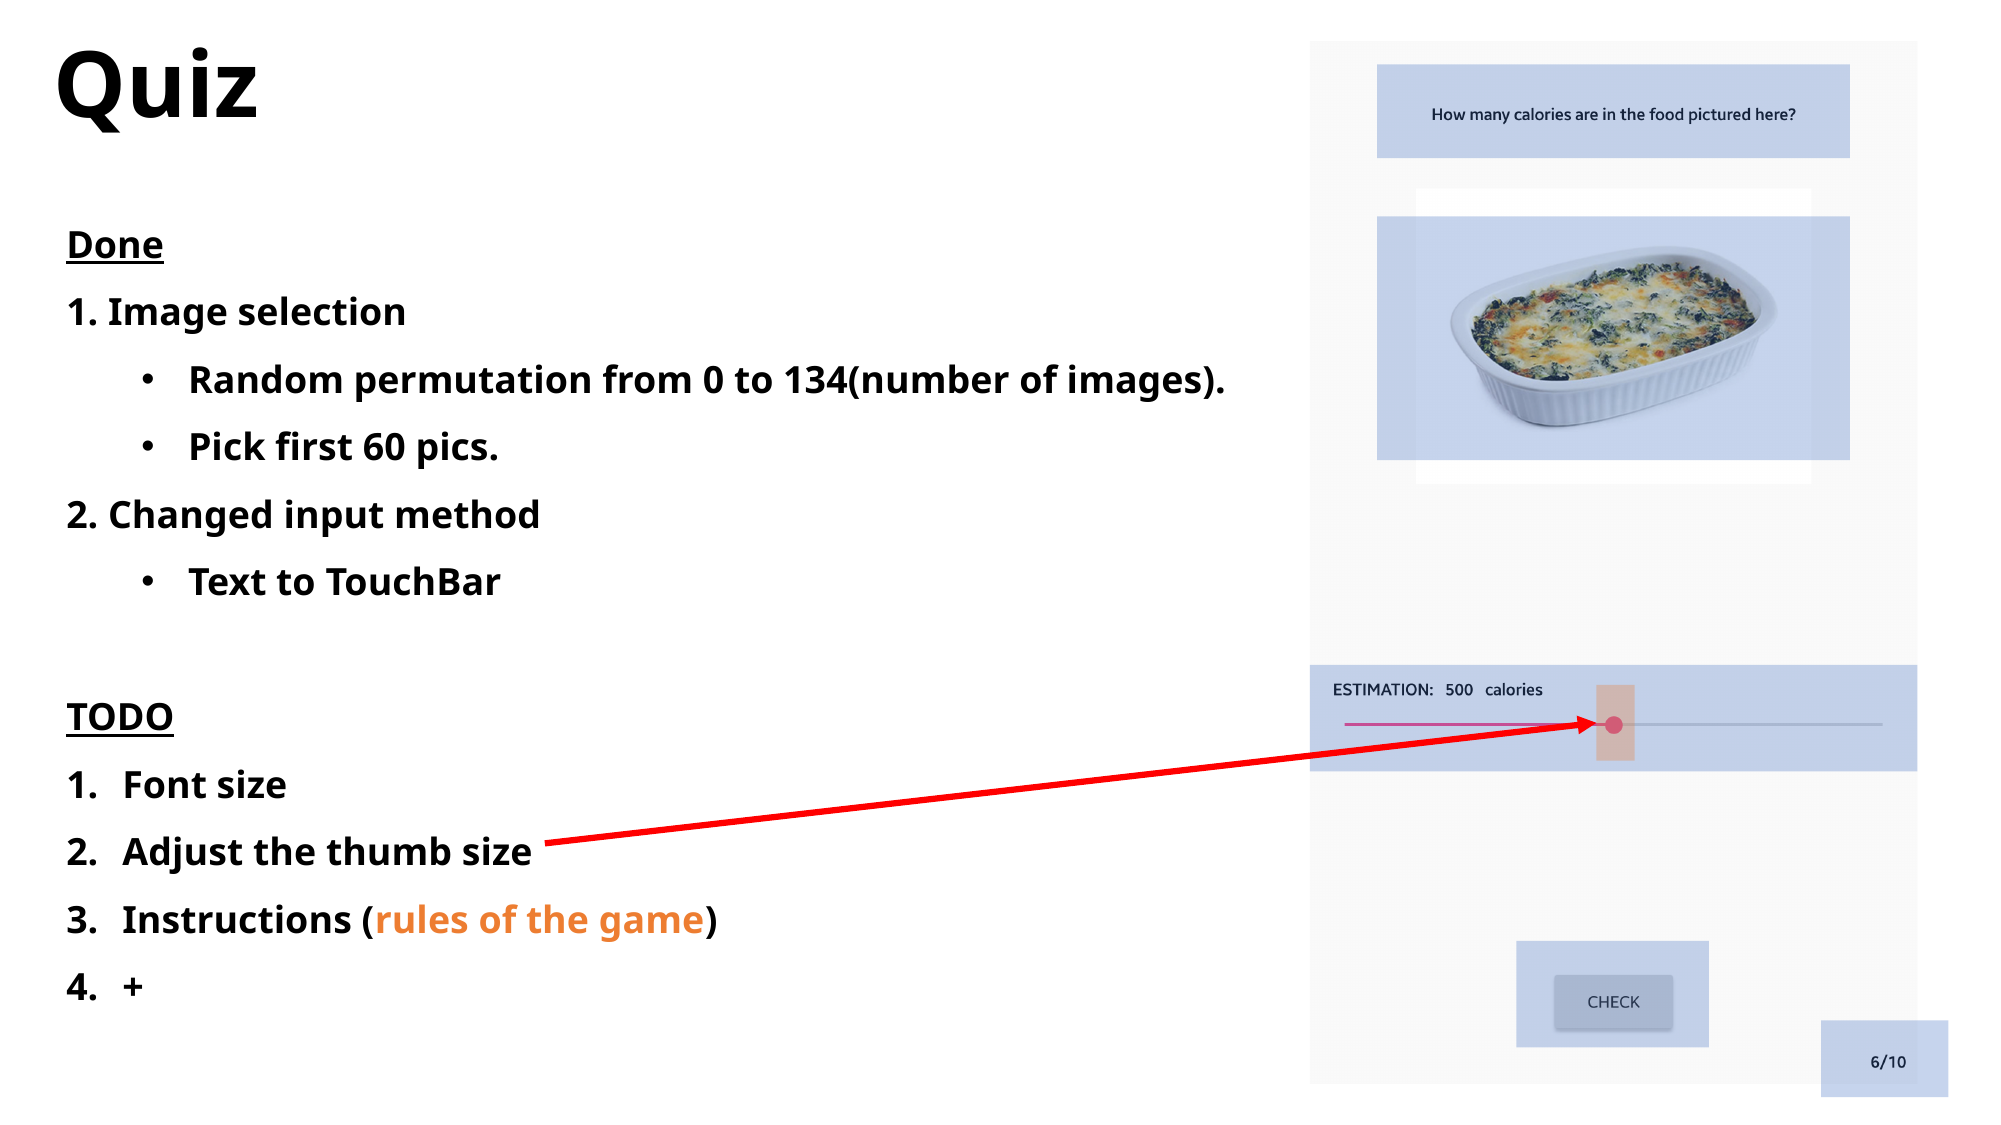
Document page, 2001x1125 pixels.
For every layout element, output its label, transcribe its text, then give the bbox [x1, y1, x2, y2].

text_box [1820, 1019, 1949, 1098]
text_box Quiz [0, 0, 313, 176]
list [1309, 41, 1918, 1084]
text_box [544, 722, 1597, 844]
